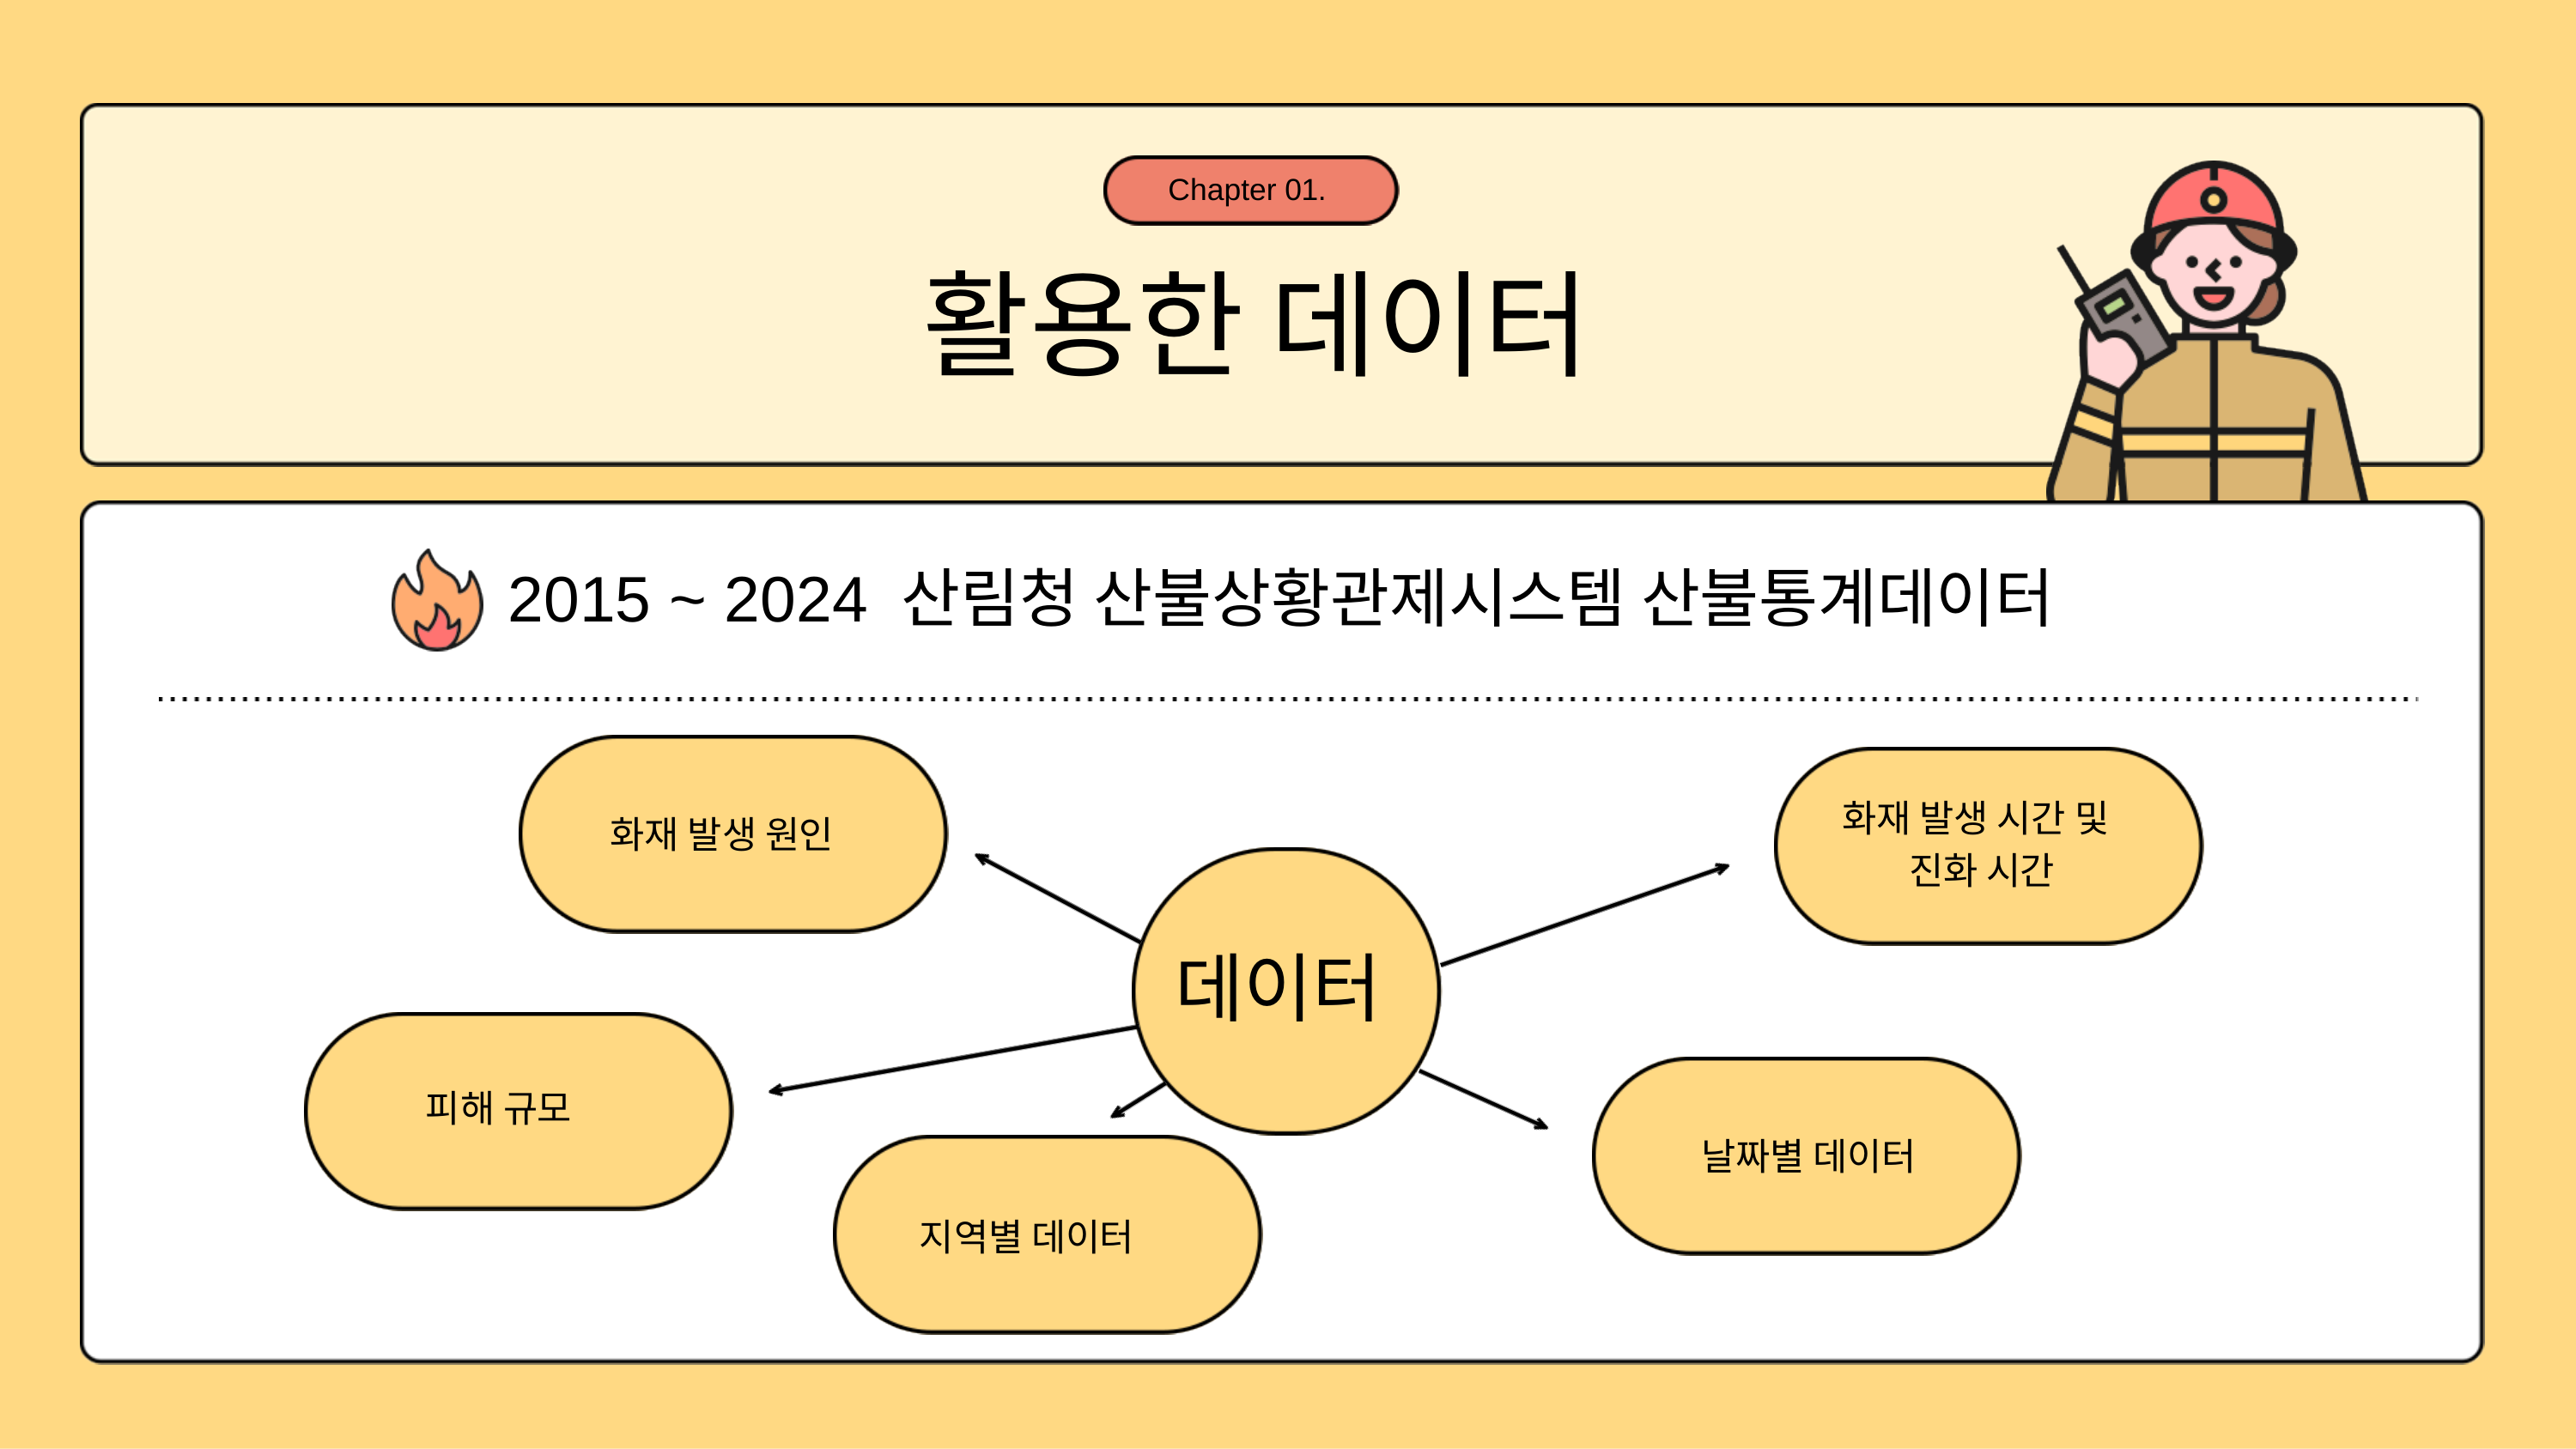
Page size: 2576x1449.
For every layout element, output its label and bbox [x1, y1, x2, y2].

text_box [833, 1145, 2022, 1335]
text_box [159, 549, 2419, 1137]
picture [1103, 155, 1400, 226]
picture [304, 1011, 734, 1211]
text_box [767, 747, 2204, 1136]
text_box [80, 103, 2485, 1365]
